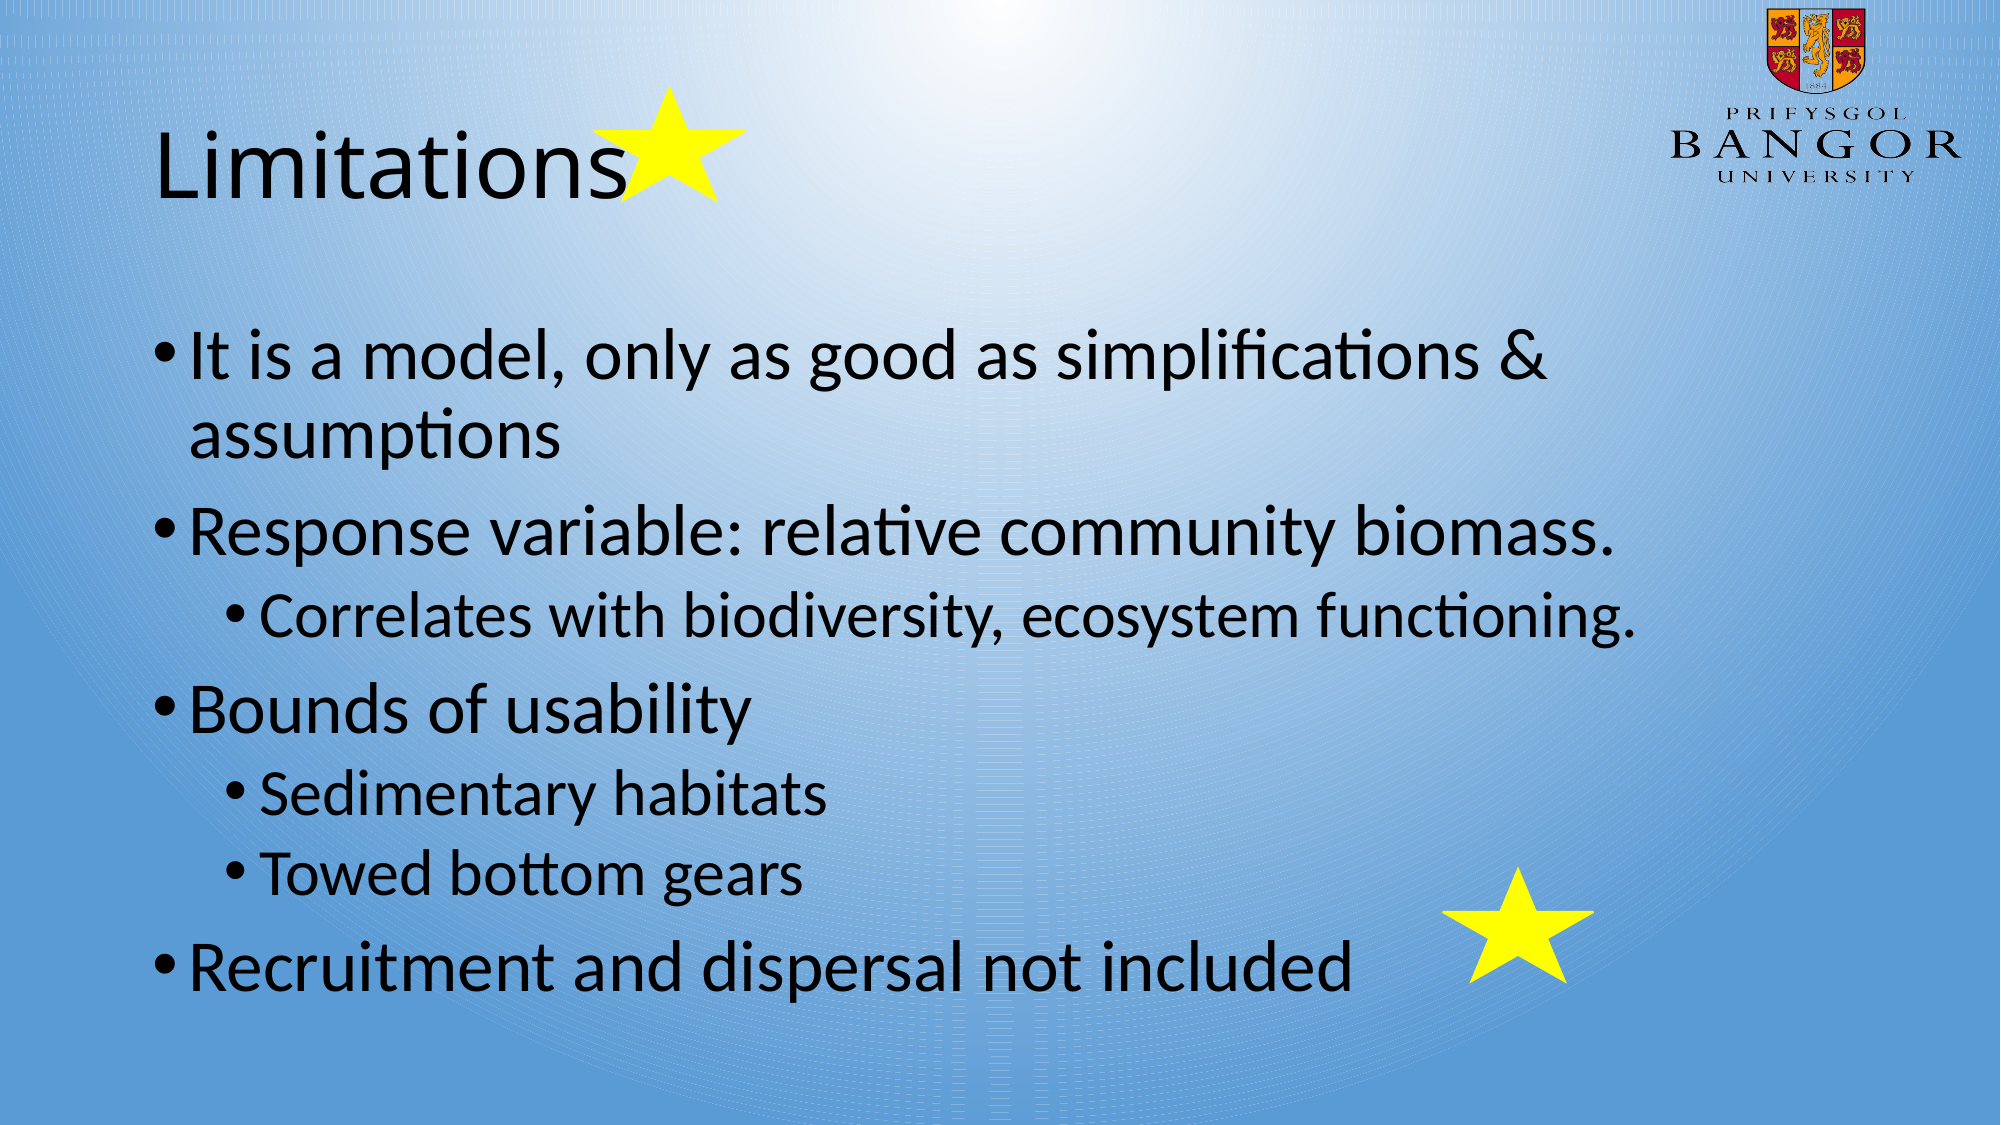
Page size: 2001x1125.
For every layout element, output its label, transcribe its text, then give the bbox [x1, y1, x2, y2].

text_box [1442, 866, 1594, 984]
text_box [593, 85, 746, 203]
picture [1632, 0, 2000, 192]
title Limitations [137, 59, 1863, 278]
list It is a model, only as good as simplifications & assumptions Response variable: relative community biomass. Correlates with biodiversity, ecosystem functioning. Bounds of usability Sedimentary habitats Towed bottom gears Recruitment and dispersal not included [137, 308, 1863, 1023]
